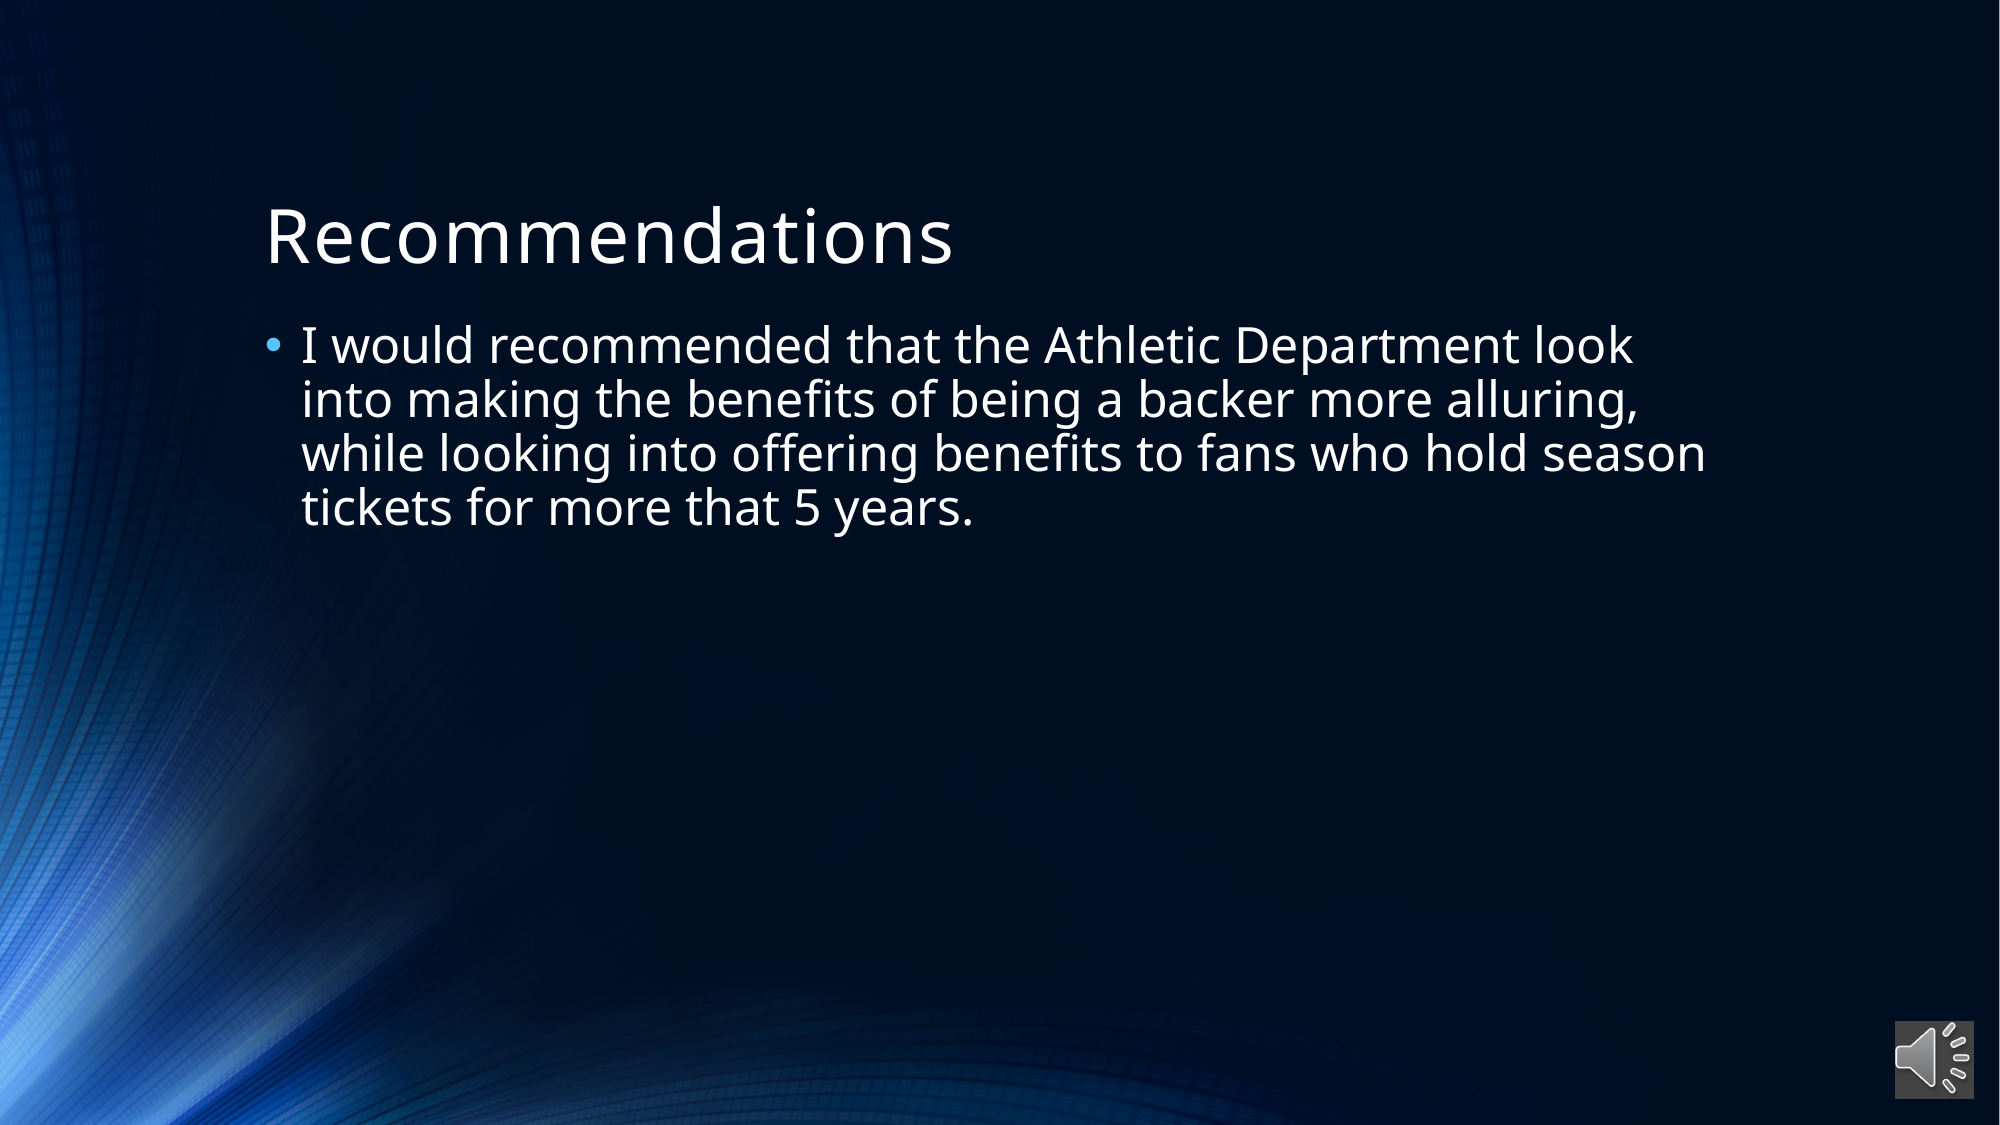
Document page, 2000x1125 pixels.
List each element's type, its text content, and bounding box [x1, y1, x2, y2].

list I would recommended that the Athletic Department look into making the benefits of being a backer more alluring, while looking into offering benefits to fans who hold season tickets for more that 5 years. [249, 312, 1749, 988]
picture [0, 0, 2000, 1125]
title Recommendations [249, 62, 1750, 288]
